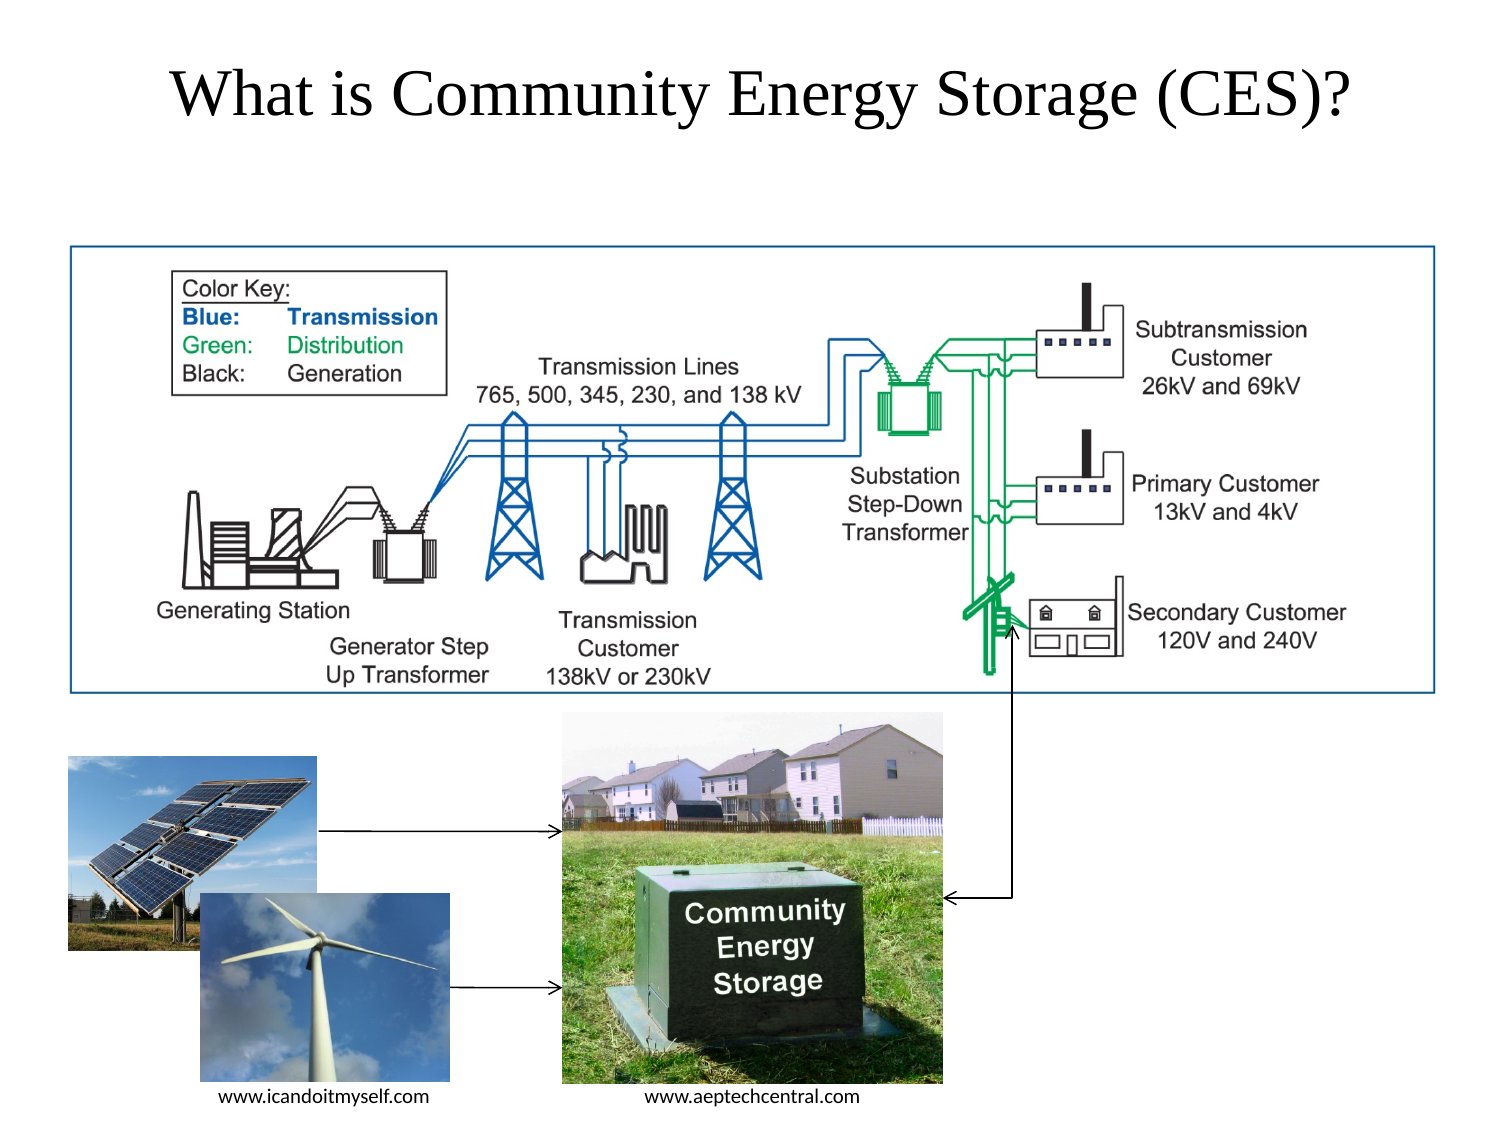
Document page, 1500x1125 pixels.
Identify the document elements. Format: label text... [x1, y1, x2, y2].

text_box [562, 624, 1013, 1116]
text_box What is Community Energy Storage (CES)? [154, 41, 1370, 137]
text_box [68, 755, 563, 1116]
picture [63, 243, 1437, 694]
